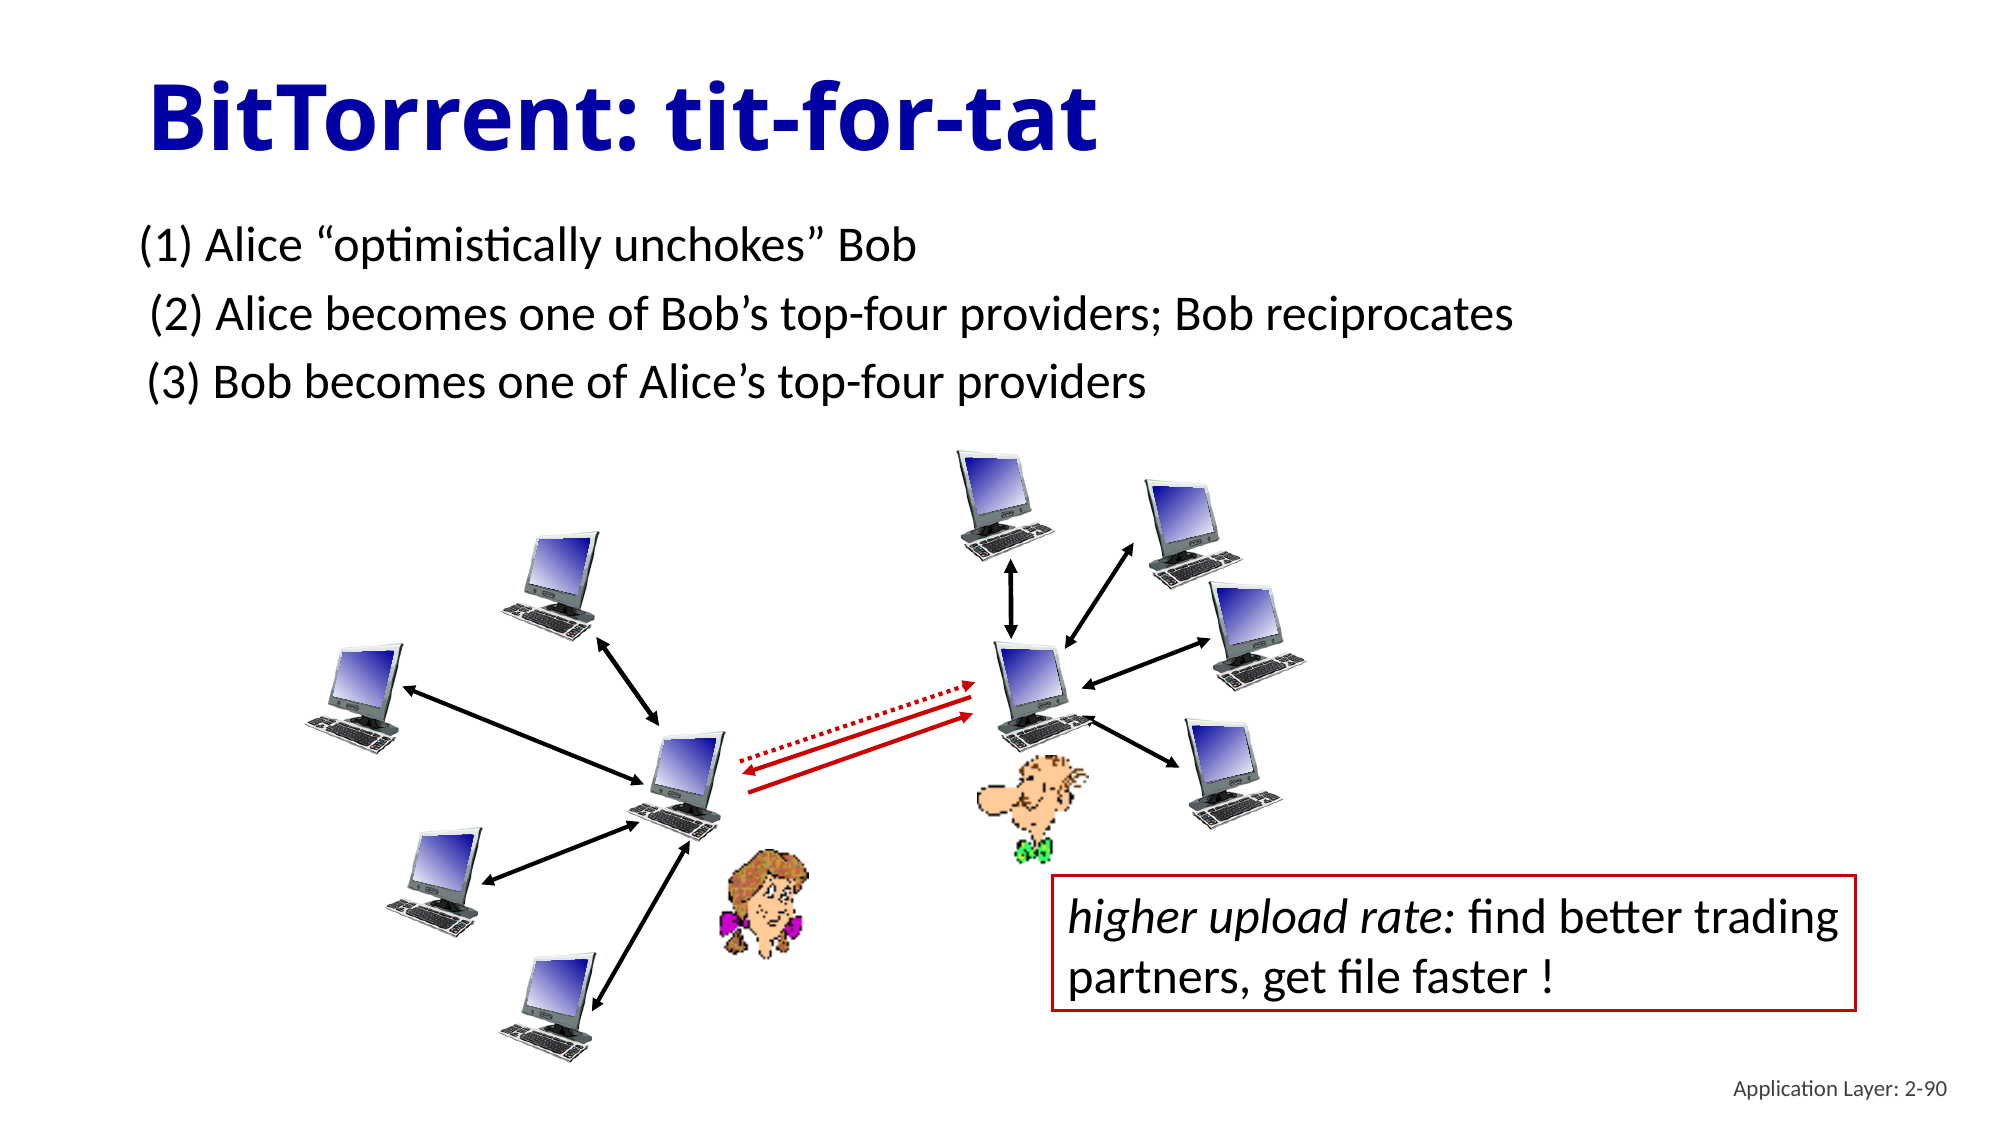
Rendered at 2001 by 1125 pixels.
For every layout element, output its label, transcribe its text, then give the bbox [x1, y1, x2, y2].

text_box higher upload rate: find better trading partners, get file faster ! [1052, 875, 1856, 1011]
text_box [1116, 637, 1205, 676]
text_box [602, 726, 728, 850]
picture [716, 849, 809, 964]
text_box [1141, 474, 1267, 598]
text_box [406, 685, 476, 717]
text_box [990, 636, 1116, 761]
text_box [1116, 733, 1180, 768]
text_box (3) Bob becomes one of Alice’s top-four providers [145, 348, 1148, 409]
slide_number Application Layer: 2-90 [1512, 1056, 1963, 1117]
text_box [961, 680, 976, 693]
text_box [1205, 576, 1331, 700]
title BitTorrent: tit-for-tat [131, 47, 1856, 195]
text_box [473, 947, 599, 1071]
picture [977, 755, 1089, 869]
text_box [280, 638, 406, 763]
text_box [1181, 713, 1307, 838]
text_box [599, 850, 690, 1000]
text_box [741, 696, 972, 776]
text_box (1) Alice “optimistically unchokes” Bob [138, 211, 918, 272]
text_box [476, 526, 660, 727]
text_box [953, 445, 1079, 639]
text_box [748, 711, 974, 793]
text_box [485, 836, 602, 886]
text_box (2) Alice becomes one of Bob’s top-four providers; Bob reciprocates [148, 280, 1515, 341]
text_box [359, 822, 485, 946]
text_box [1079, 542, 1134, 628]
